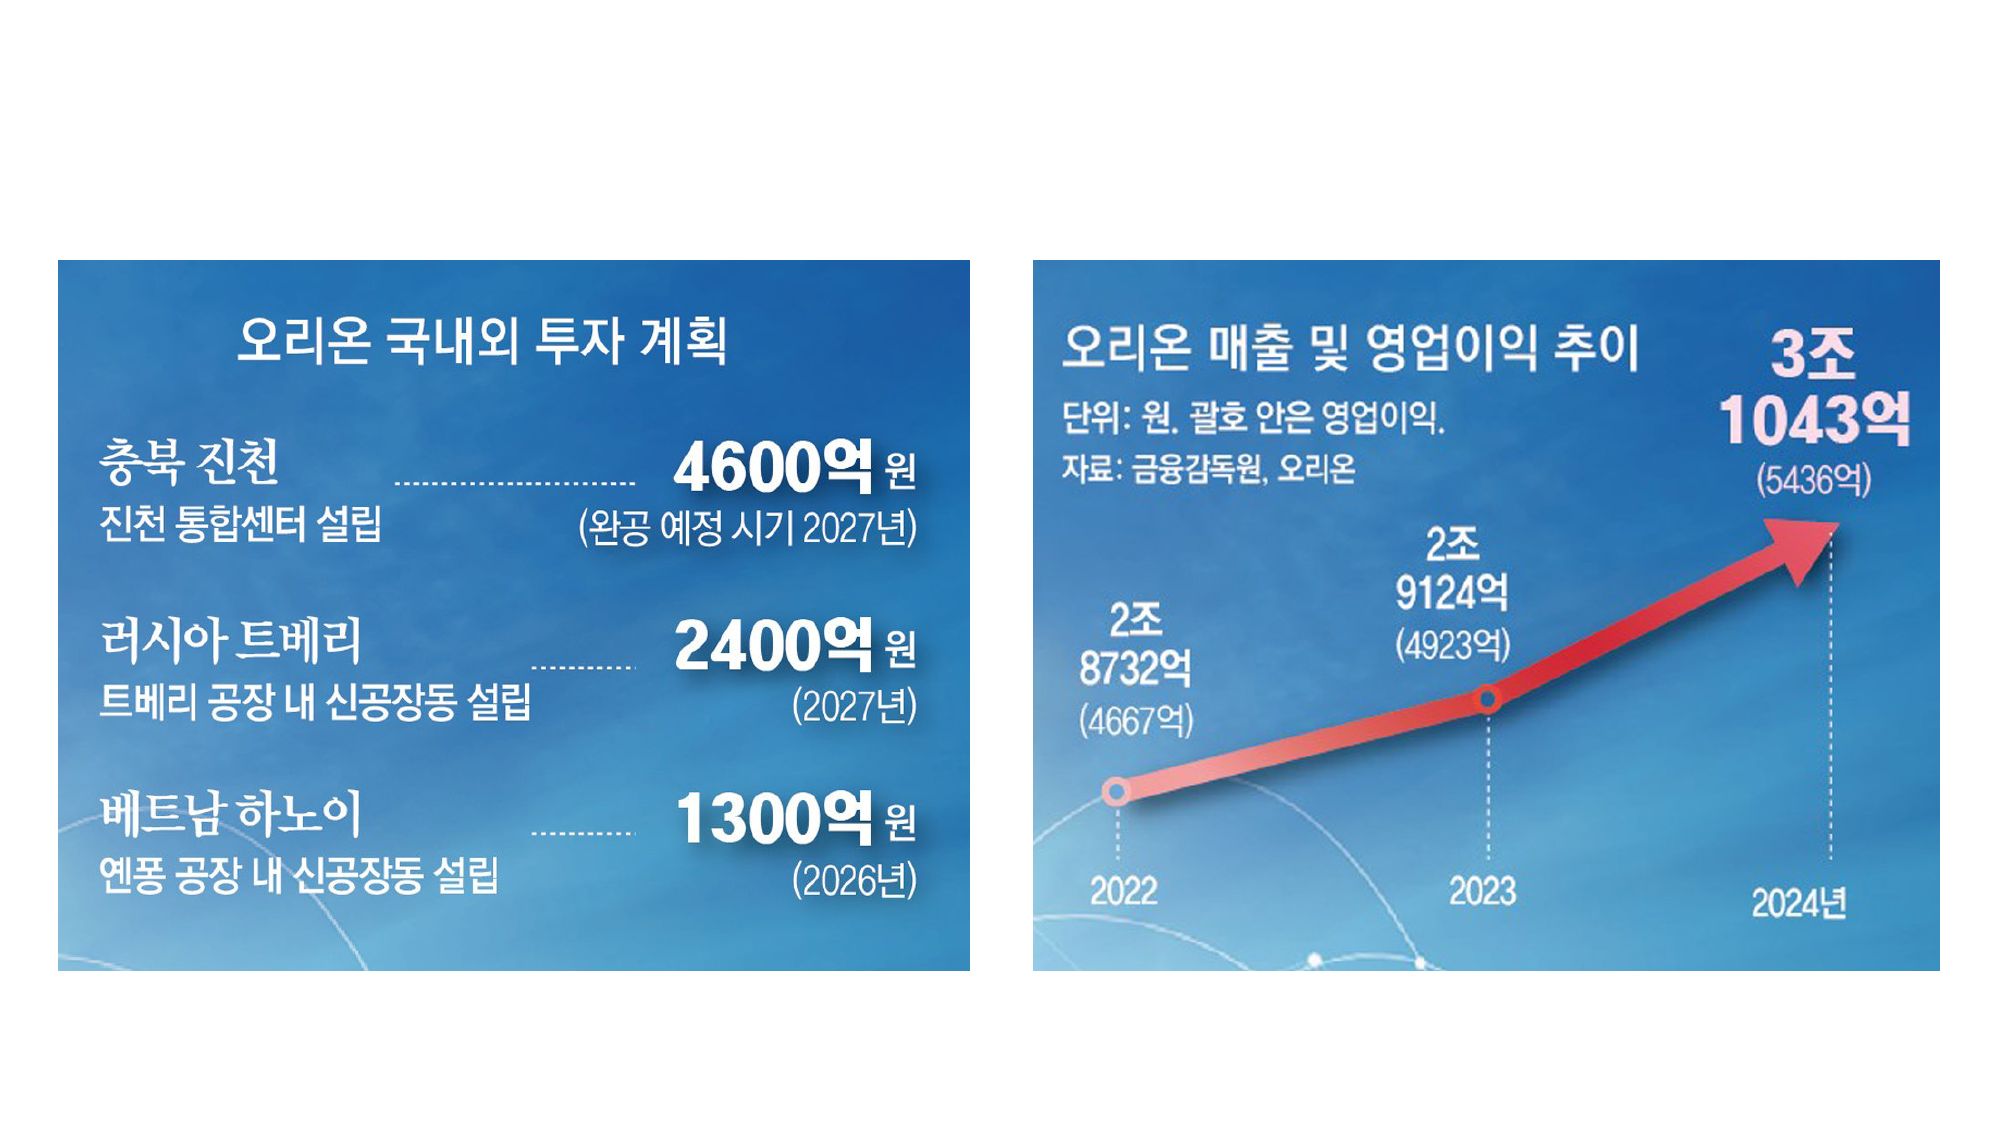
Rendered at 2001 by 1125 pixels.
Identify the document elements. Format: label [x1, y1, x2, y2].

picture [58, 260, 970, 972]
picture [1033, 260, 1941, 972]
